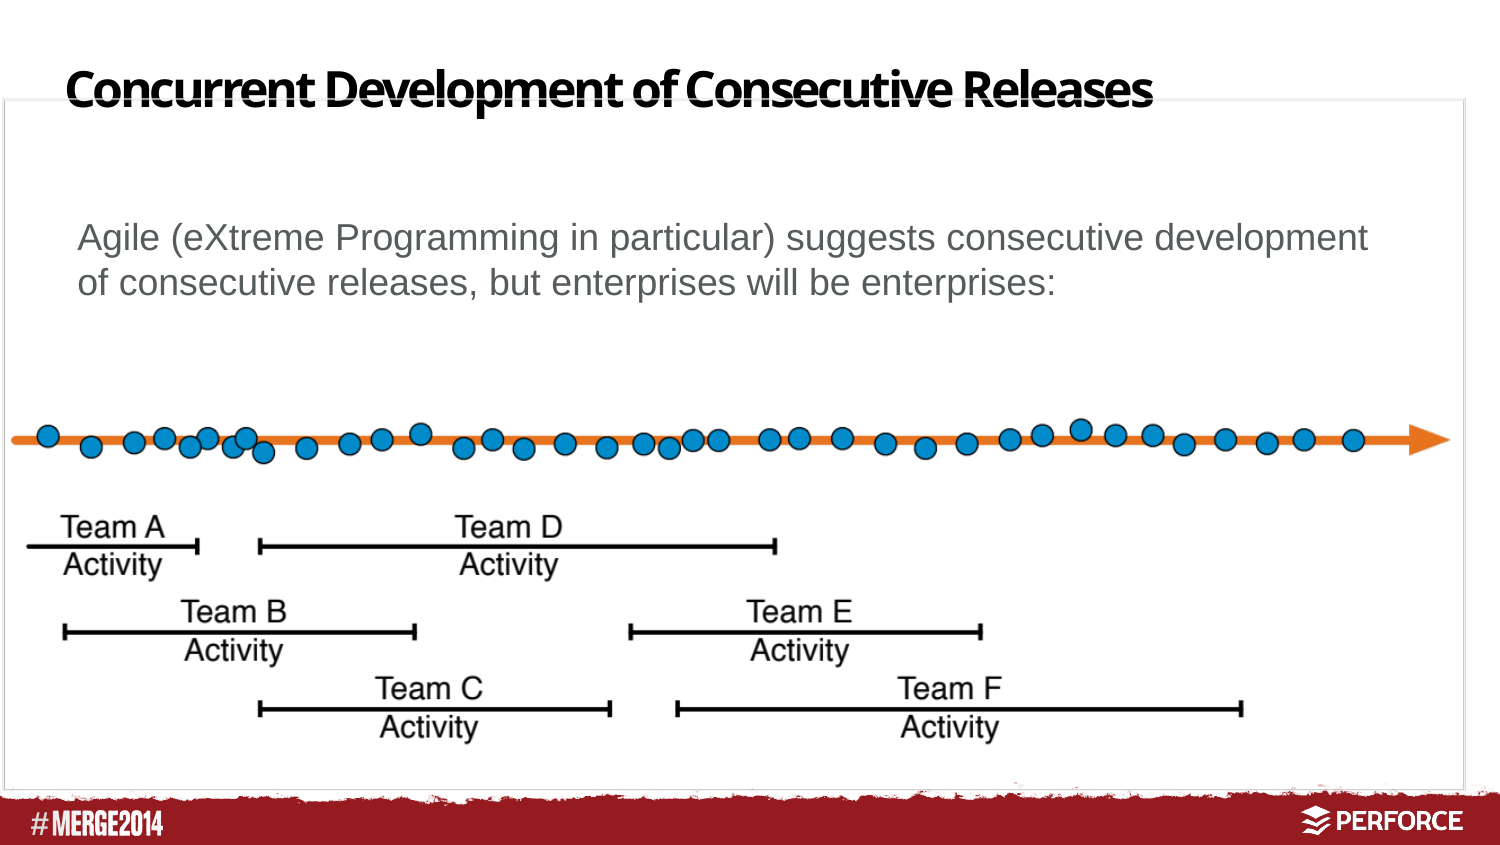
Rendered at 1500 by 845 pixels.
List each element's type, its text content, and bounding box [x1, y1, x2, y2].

picture [0, 95, 1500, 845]
title Concurrent Development of Consecutive Releases [48, 16, 1402, 94]
